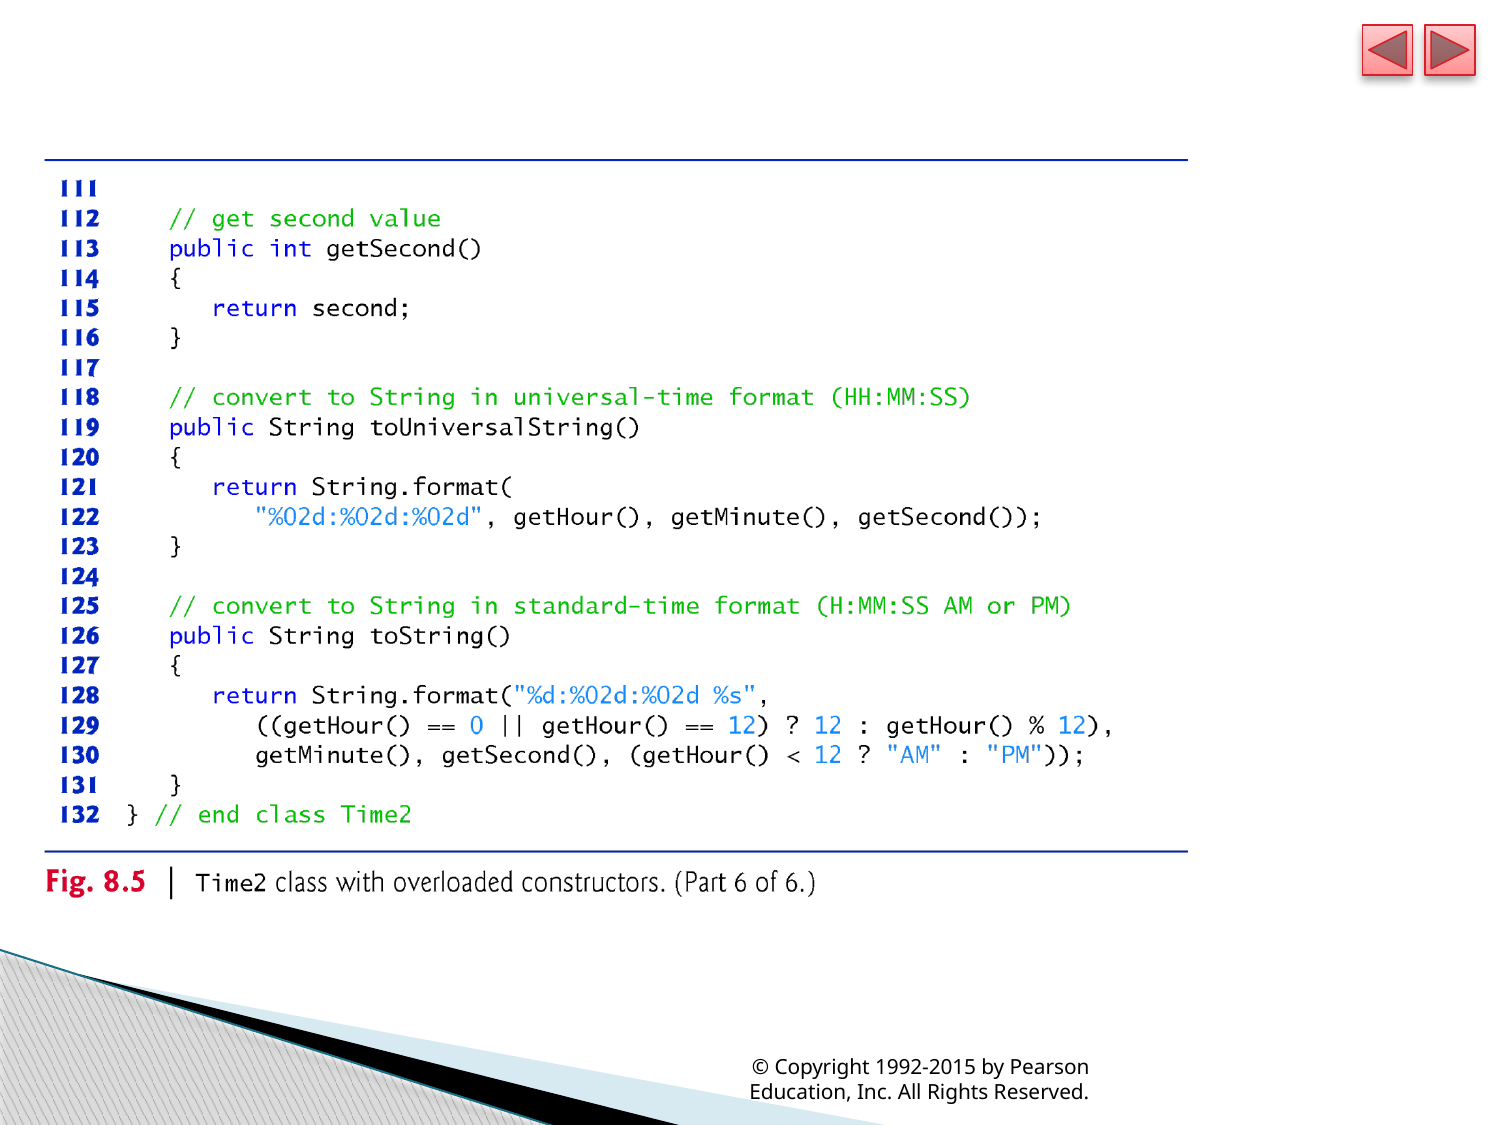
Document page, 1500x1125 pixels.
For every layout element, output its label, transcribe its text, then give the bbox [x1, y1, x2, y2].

footer © Copyright 1992-2015 by Pearson Education, Inc. All Rights Reserved. [650, 1051, 1105, 1112]
picture [0, 106, 1500, 1018]
